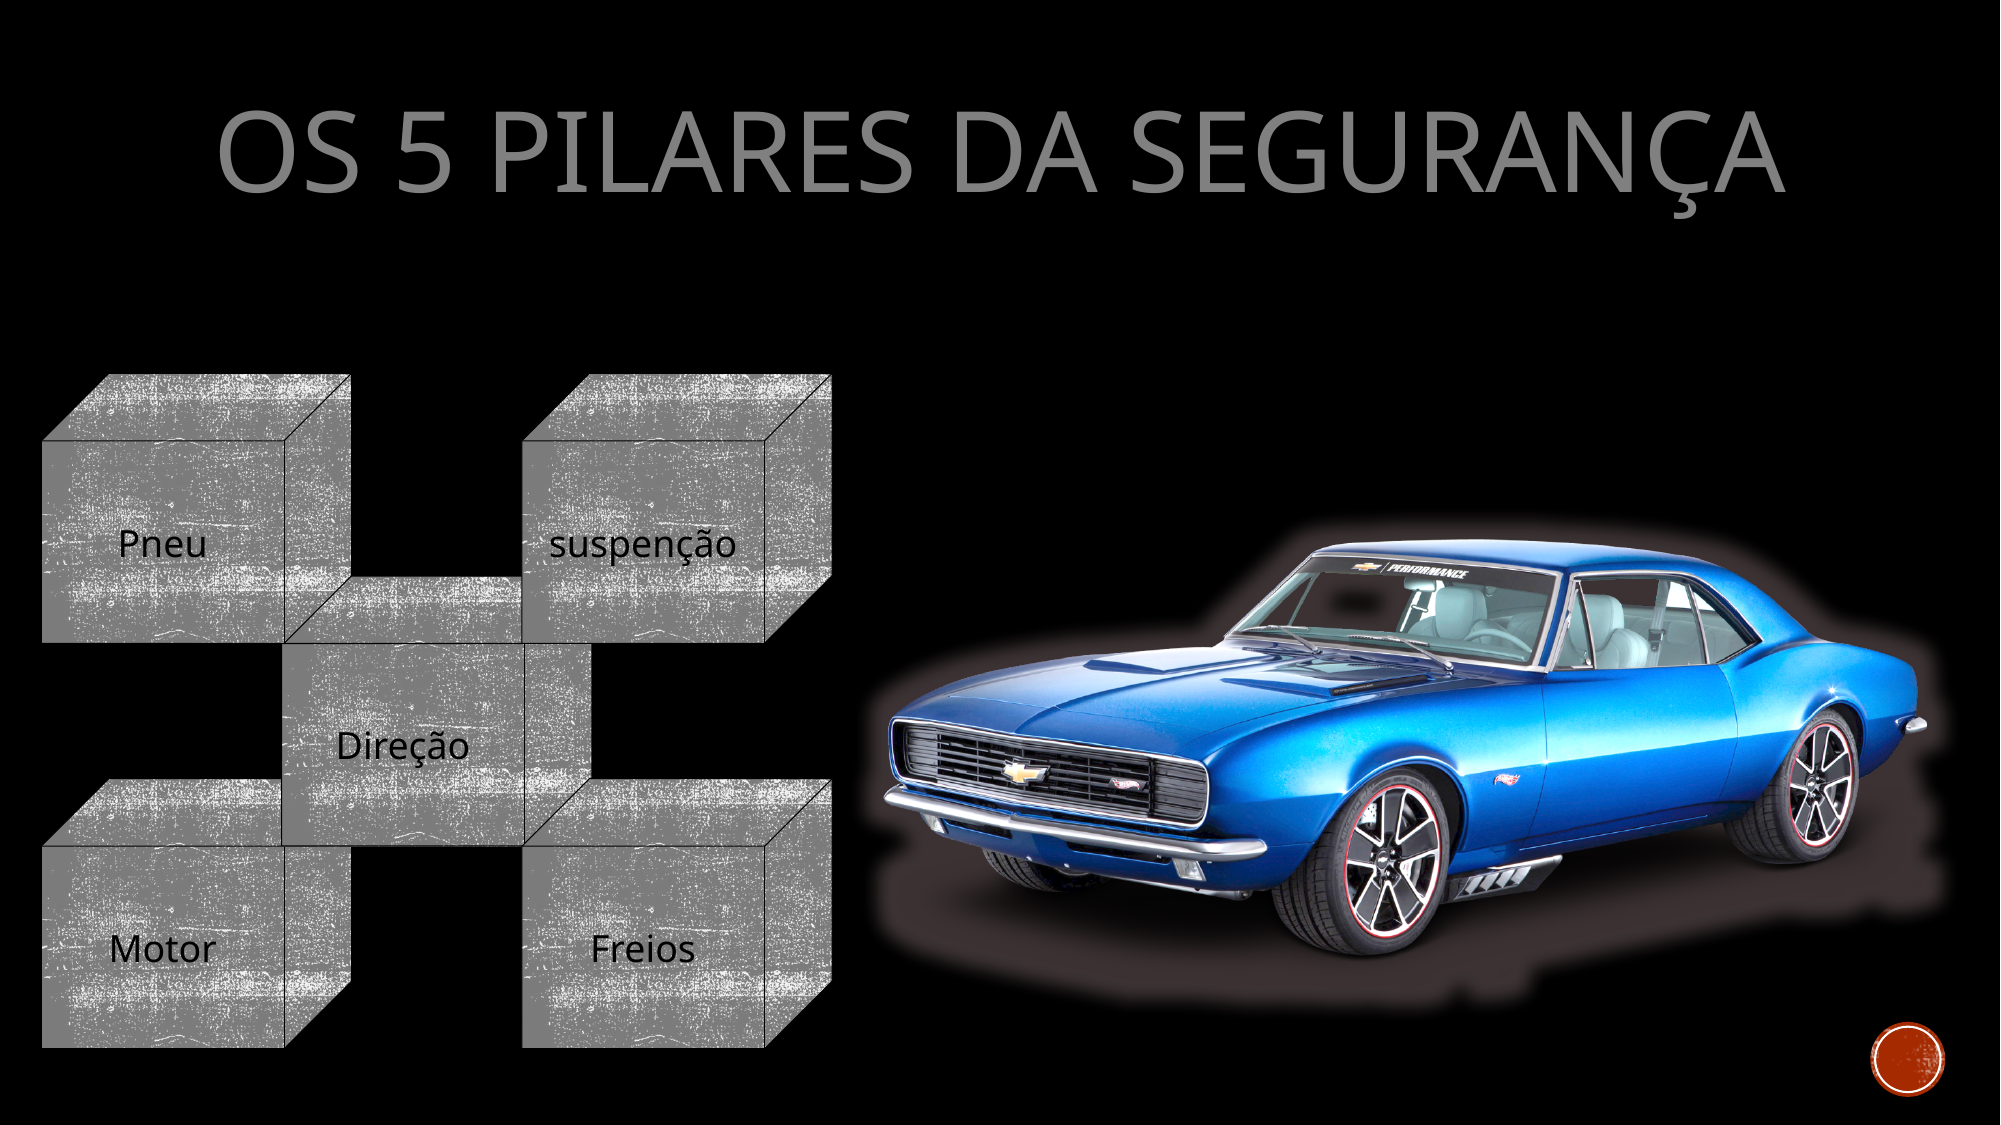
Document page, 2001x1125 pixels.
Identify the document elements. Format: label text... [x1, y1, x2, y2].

text_box suspenção [521, 372, 833, 644]
text_box Pneu [40, 372, 353, 644]
picture [852, 518, 1955, 1040]
text_box Freios [521, 778, 824, 1050]
text_box Motor [40, 778, 353, 1050]
title Os 5 Pilares da segurança [175, 79, 1826, 233]
text_box Direção [281, 642, 525, 847]
